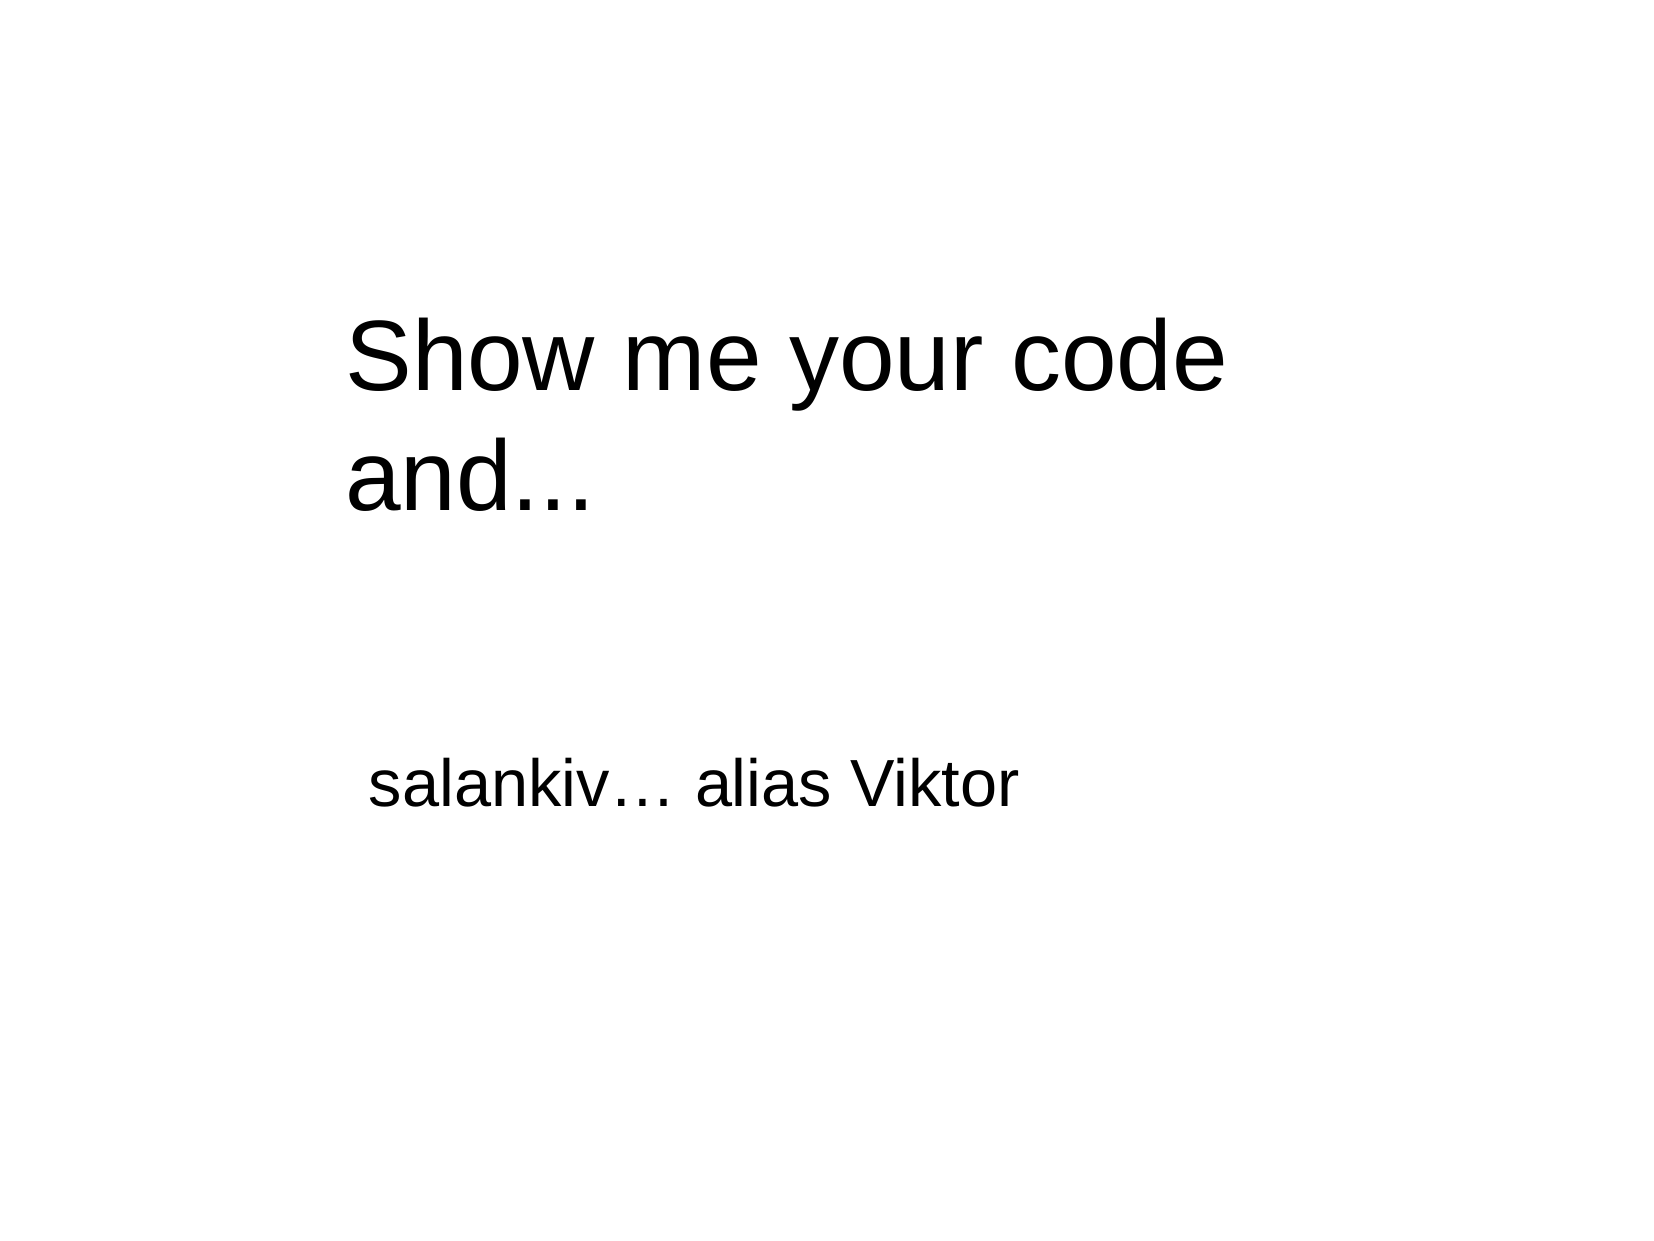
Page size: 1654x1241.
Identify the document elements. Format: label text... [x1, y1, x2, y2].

text_box Show me your code and... [330, 283, 1323, 522]
text_box salankiv… alias Viktor [354, 732, 1075, 822]
